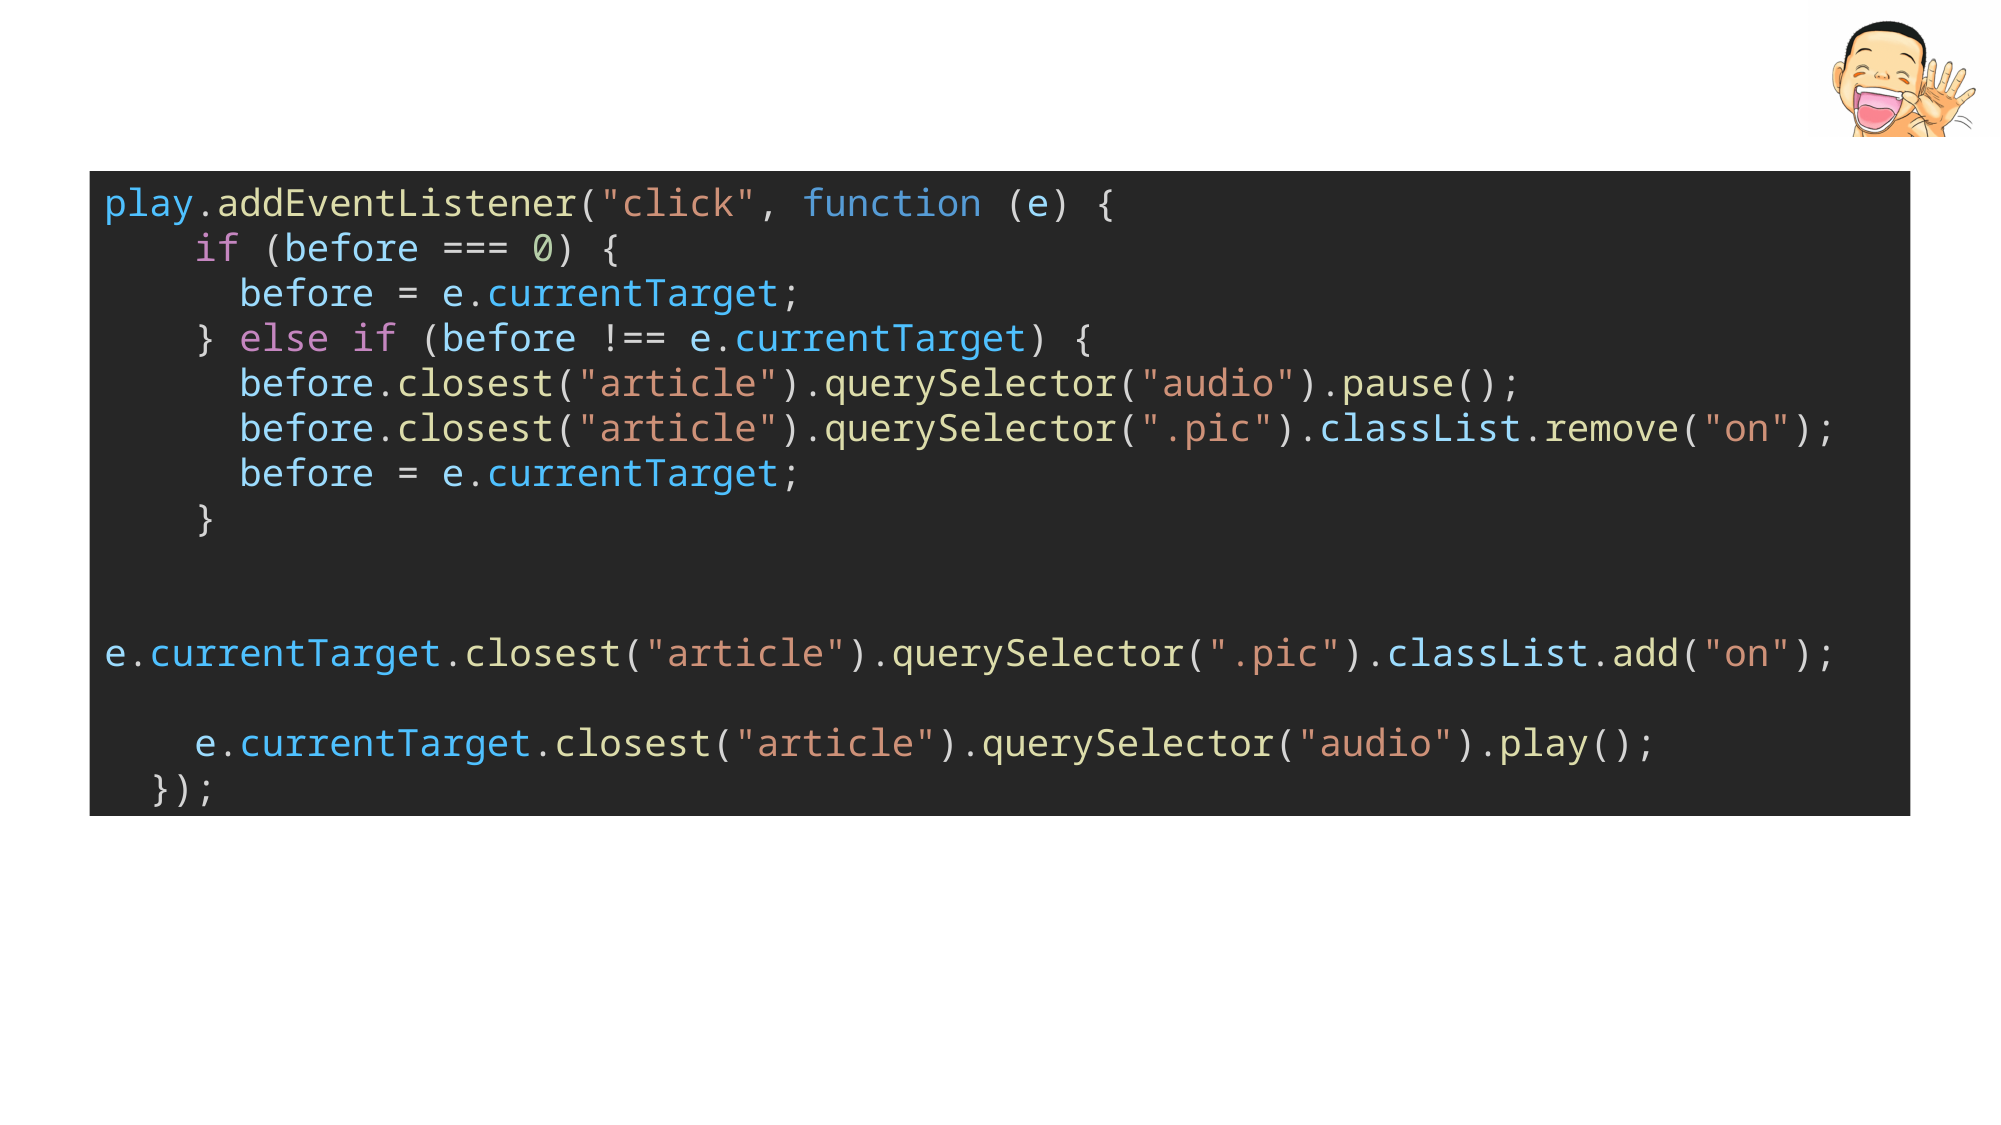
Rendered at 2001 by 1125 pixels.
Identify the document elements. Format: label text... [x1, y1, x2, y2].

picture [1808, 0, 2000, 137]
text_box play.addEventListener("click", function (e) { if (before === 0) { before = e.currentTarget; } else if (before !== e.currentTarget) { before.closest("article").querySelector("audio").pause(); before.closest("article").querySelector(".pic").classList.remove("on"); before = e.currentTarget; } e.currentTarget.closest("article").querySelector(".pic").classList.add("on"); e.currentTarget.closest("article").querySelector("audio").play(); }); [89, 171, 1911, 816]
